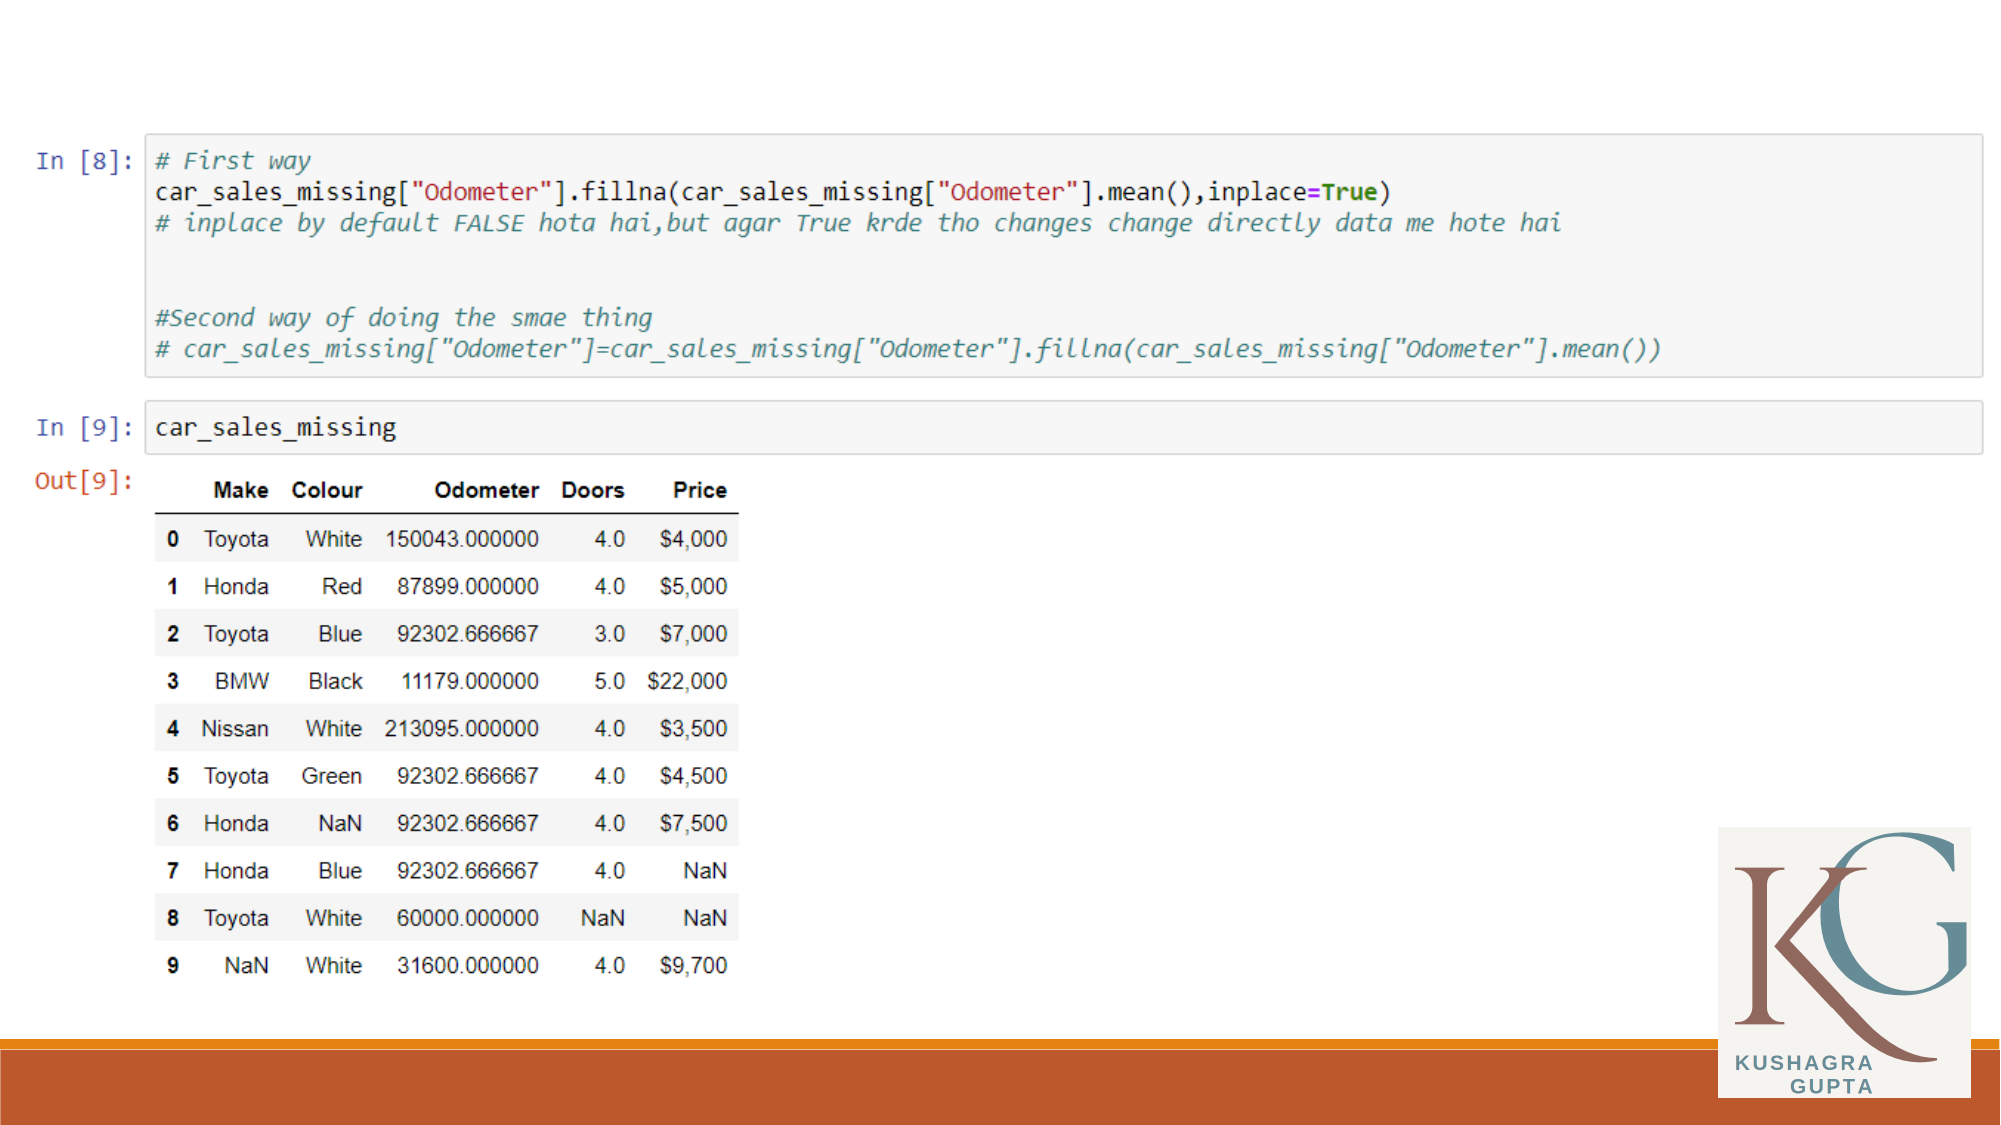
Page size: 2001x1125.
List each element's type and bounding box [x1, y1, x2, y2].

picture [0, 116, 2000, 1098]
